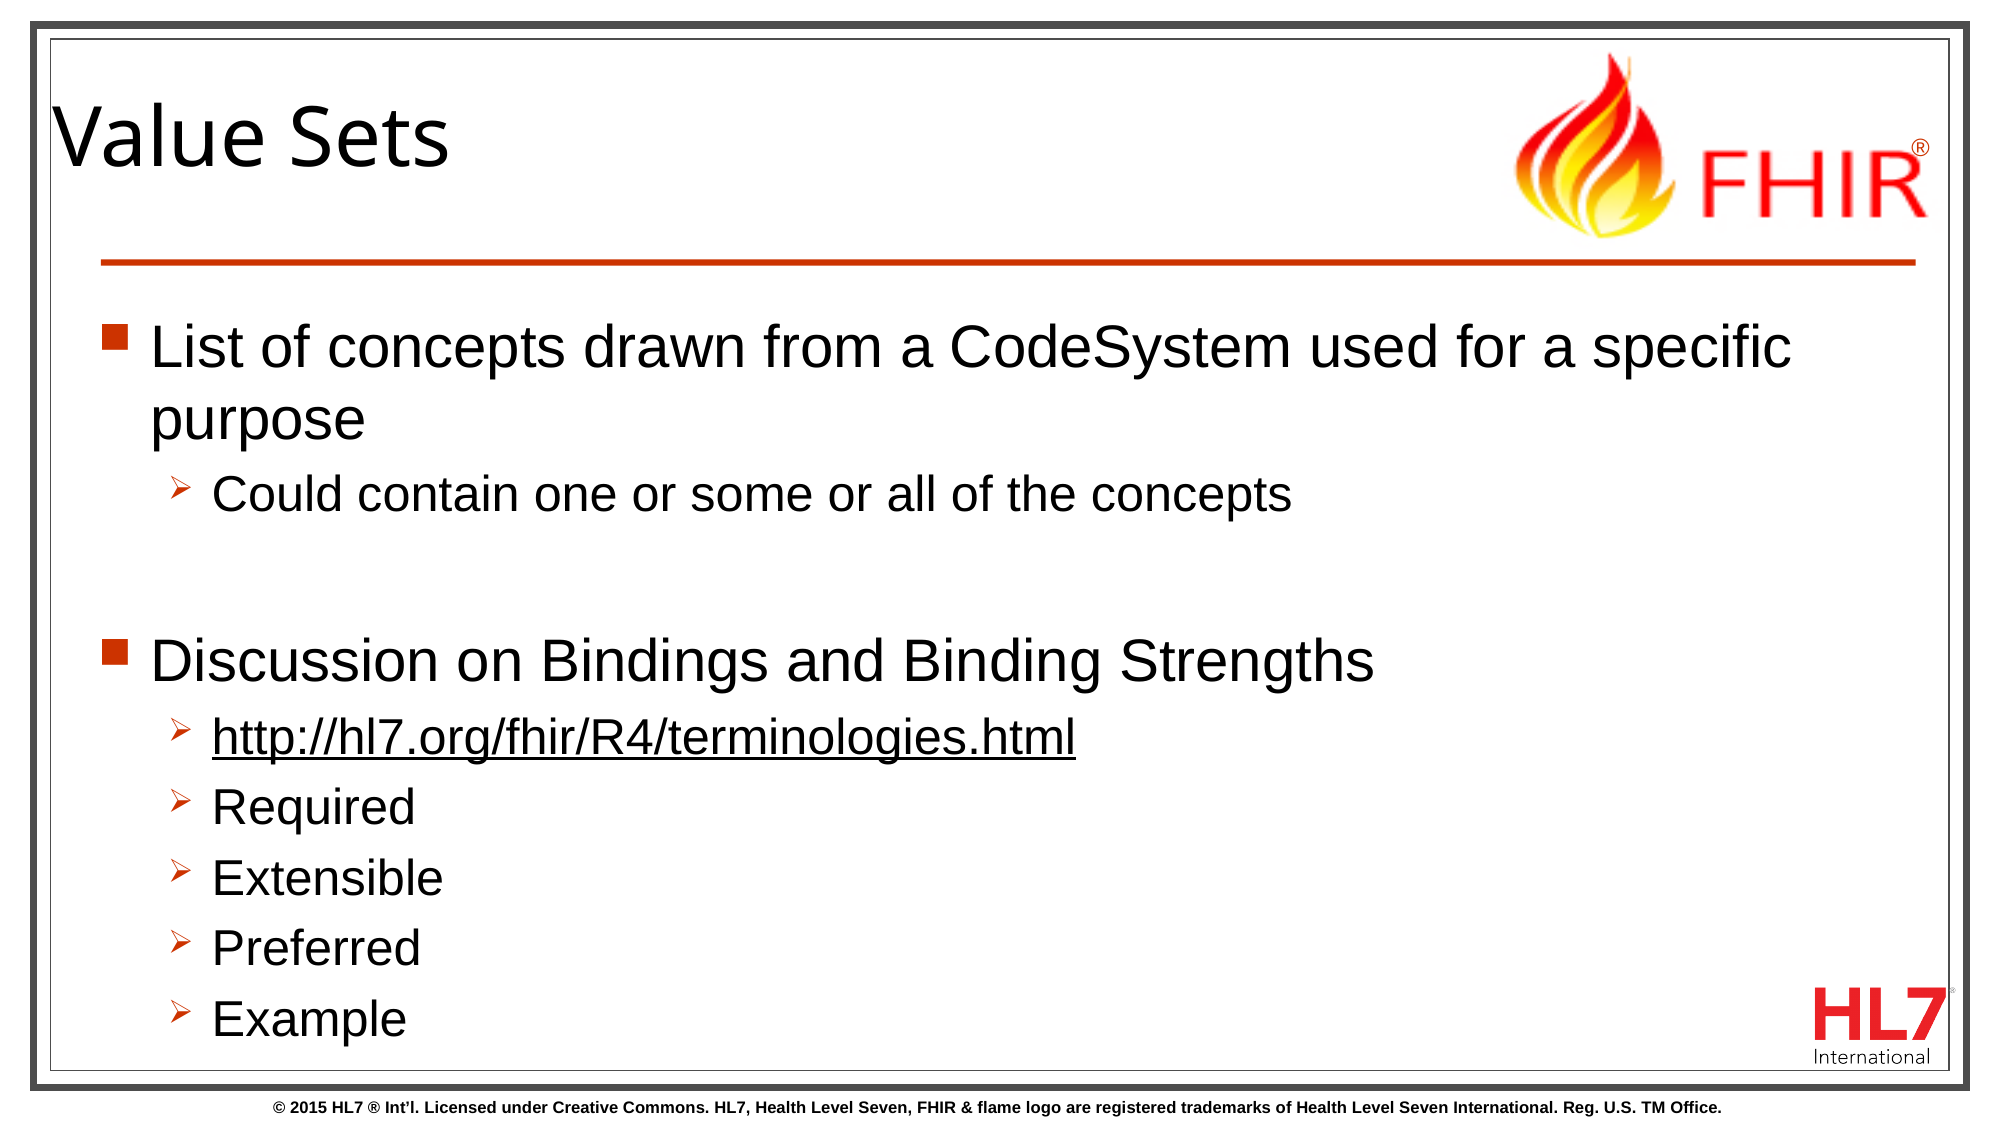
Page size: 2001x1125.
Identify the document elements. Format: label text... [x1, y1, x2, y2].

picture [1771, 937, 1999, 1114]
title Value Sets [37, 33, 1763, 251]
list List of concepts drawn from a CodeSystem used for a specific purpose Could contain one or some or all of the concepts Discussion on Bindings and Binding Strengths http://hl7.org/fhir/R4/terminologies.html Required Extensible Preferred Example [83, 299, 1917, 1059]
picture [1763, 42, 1944, 249]
